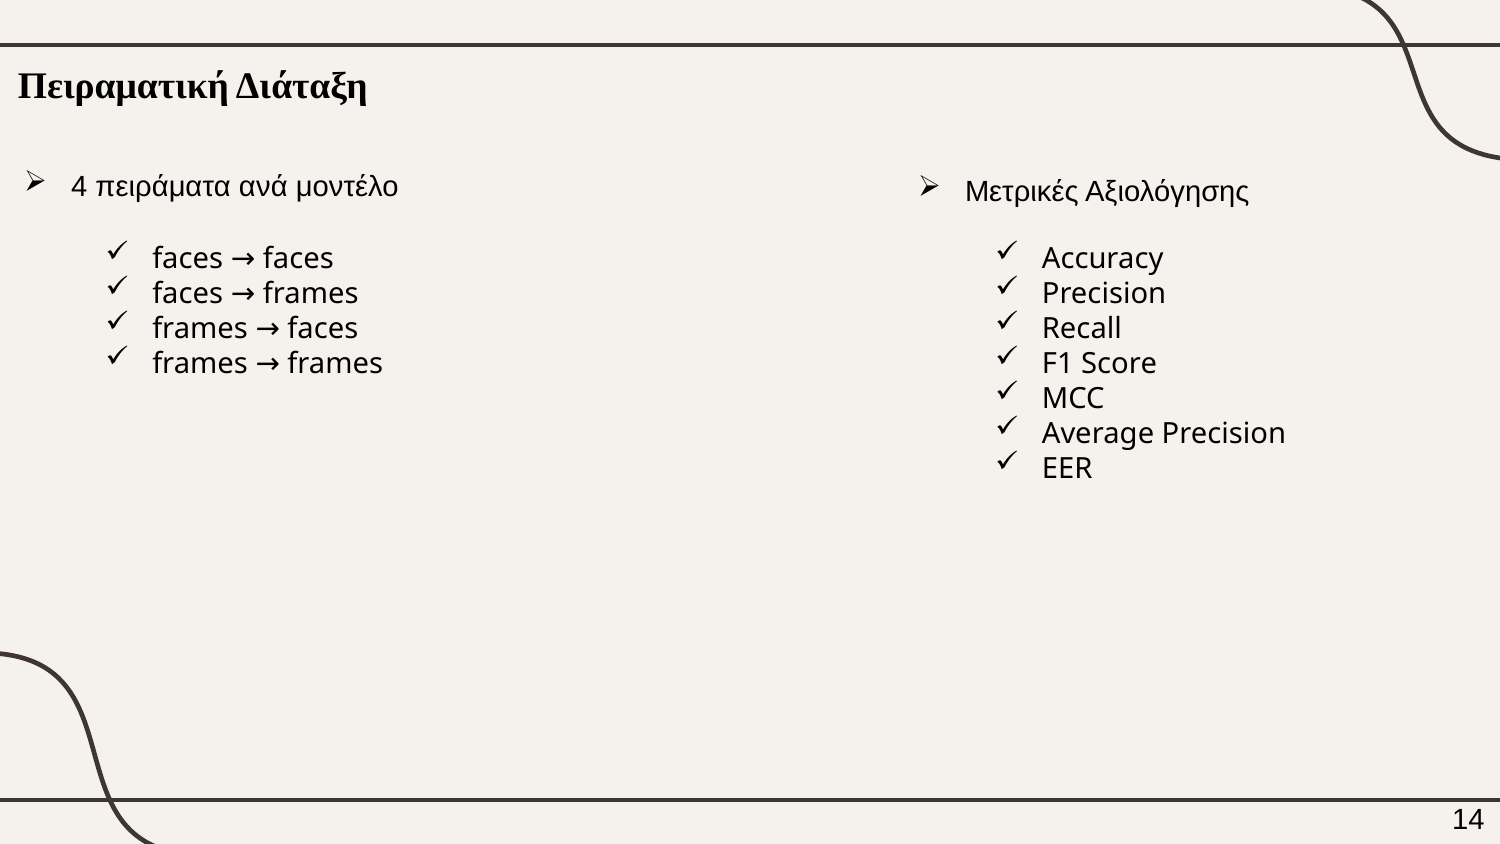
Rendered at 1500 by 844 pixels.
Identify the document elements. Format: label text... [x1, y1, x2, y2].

text_box faces → faces faces → frames frames → faces frames → frames [90, 232, 399, 387]
text_box 14 [1437, 793, 1500, 843]
text_box 4 πειράματα ανά μοντέλο [9, 160, 415, 210]
text_box Μετρικές Αξιολόγησης [903, 164, 1265, 215]
text_box Accuracy Precision Recall F1 Score MCC Average Precision EER [980, 232, 1302, 492]
text_box Πειραματική Διάταξη [3, 54, 384, 114]
